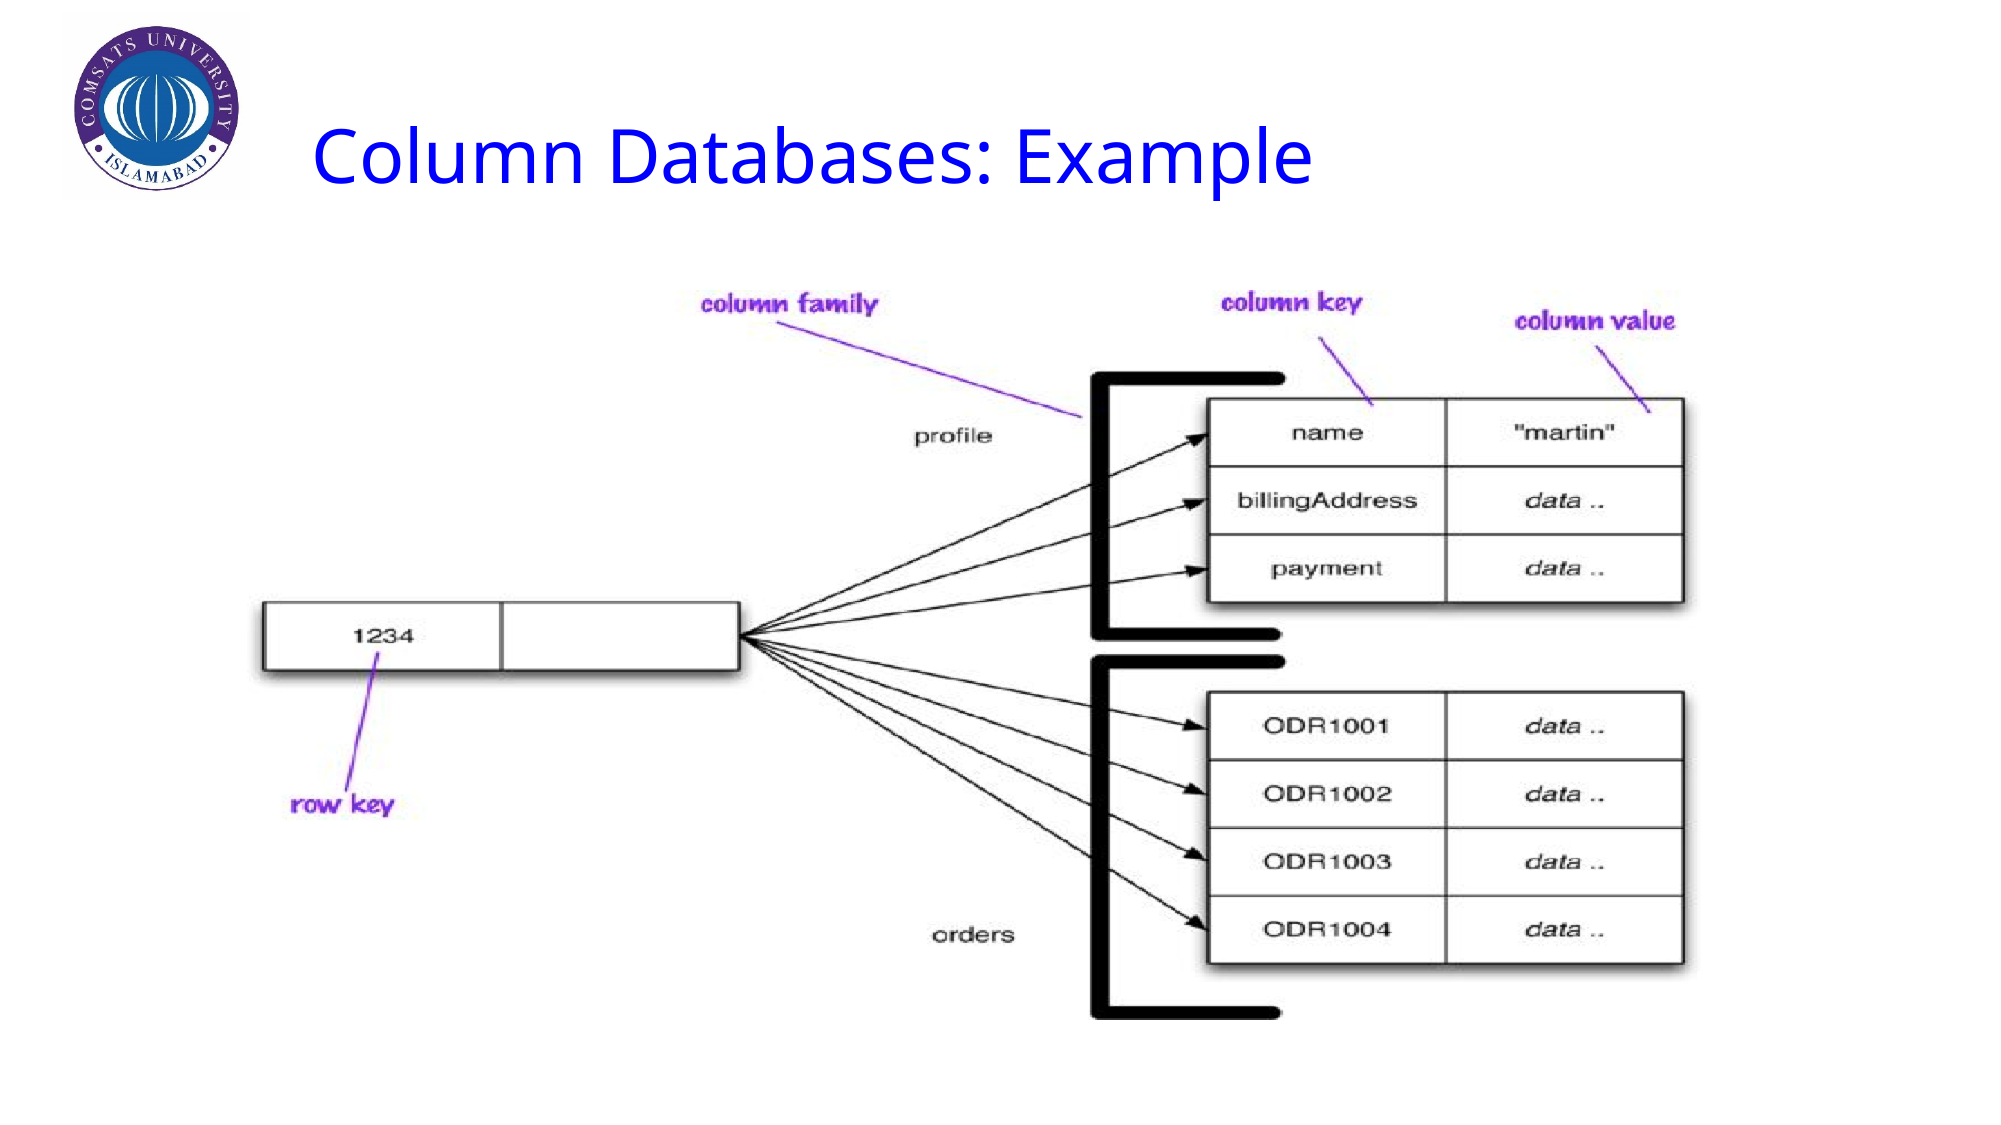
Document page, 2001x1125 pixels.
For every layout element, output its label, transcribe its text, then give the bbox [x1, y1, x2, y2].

picture [62, 12, 250, 200]
picture [161, 271, 1839, 1029]
title Column Databases: Example [296, 77, 1647, 231]
